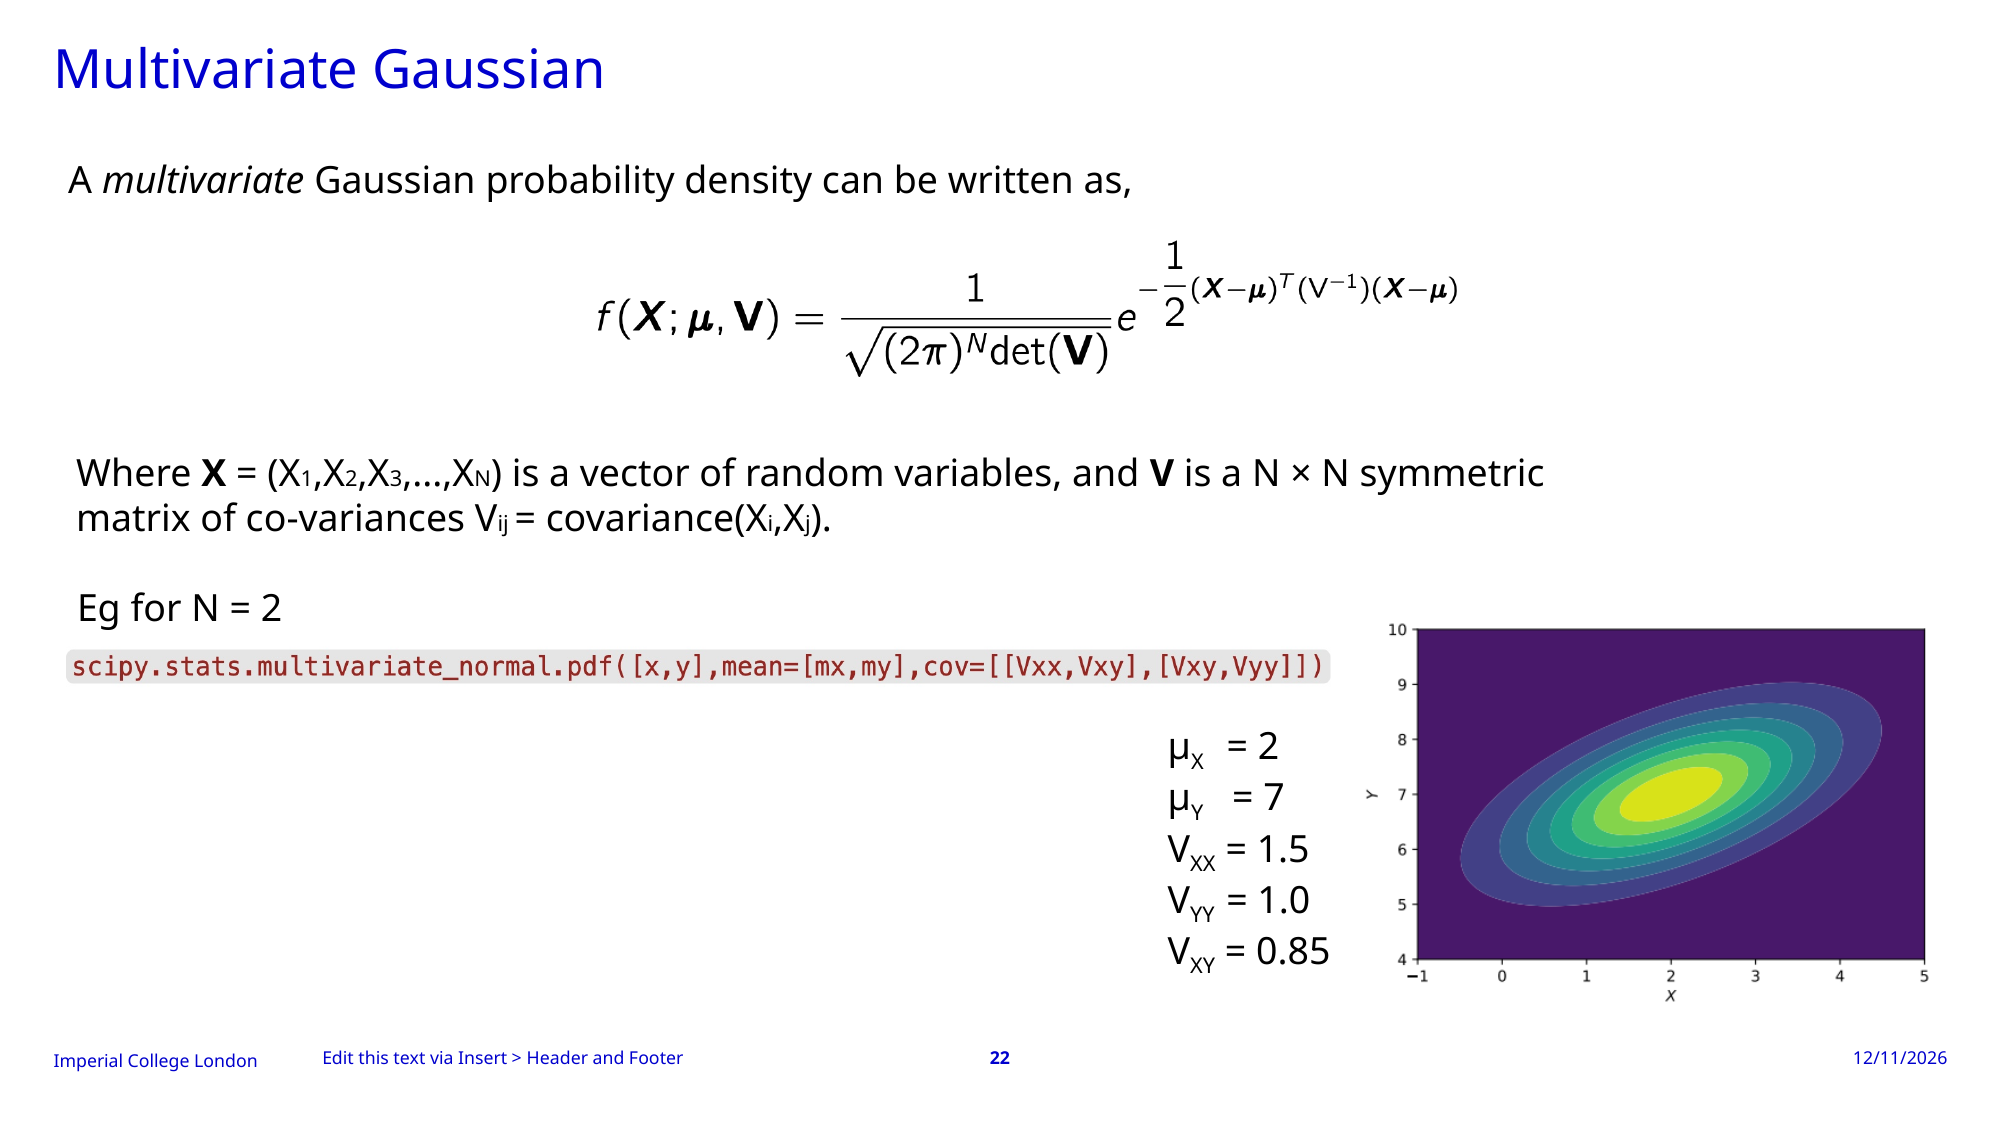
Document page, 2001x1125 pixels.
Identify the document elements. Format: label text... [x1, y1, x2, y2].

picture [61, 577, 1988, 1012]
picture [581, 226, 1471, 383]
text_box Eg for N = 2 [62, 576, 1026, 636]
footer Edit this text via Insert > Header and Footer [322, 1048, 884, 1072]
text_box μX = 2 μY = 7 VXX = 1.5 VYY = 1.0 VXY = 0.85 [1152, 714, 1336, 986]
text_box Where X = (X1,X2,X3,...,XN) is a vector of random variables, and V is a N × N symmetric matrix of co-variances Vij = covariance(Xi,Xj). [61, 441, 1619, 547]
text_box A multivariate Gaussian probability density can be written as, [53, 148, 1412, 209]
title Multivariate Gaussian [53, 41, 1947, 104]
slide_number 22 [973, 1048, 1027, 1072]
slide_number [1745, 1048, 1948, 1072]
